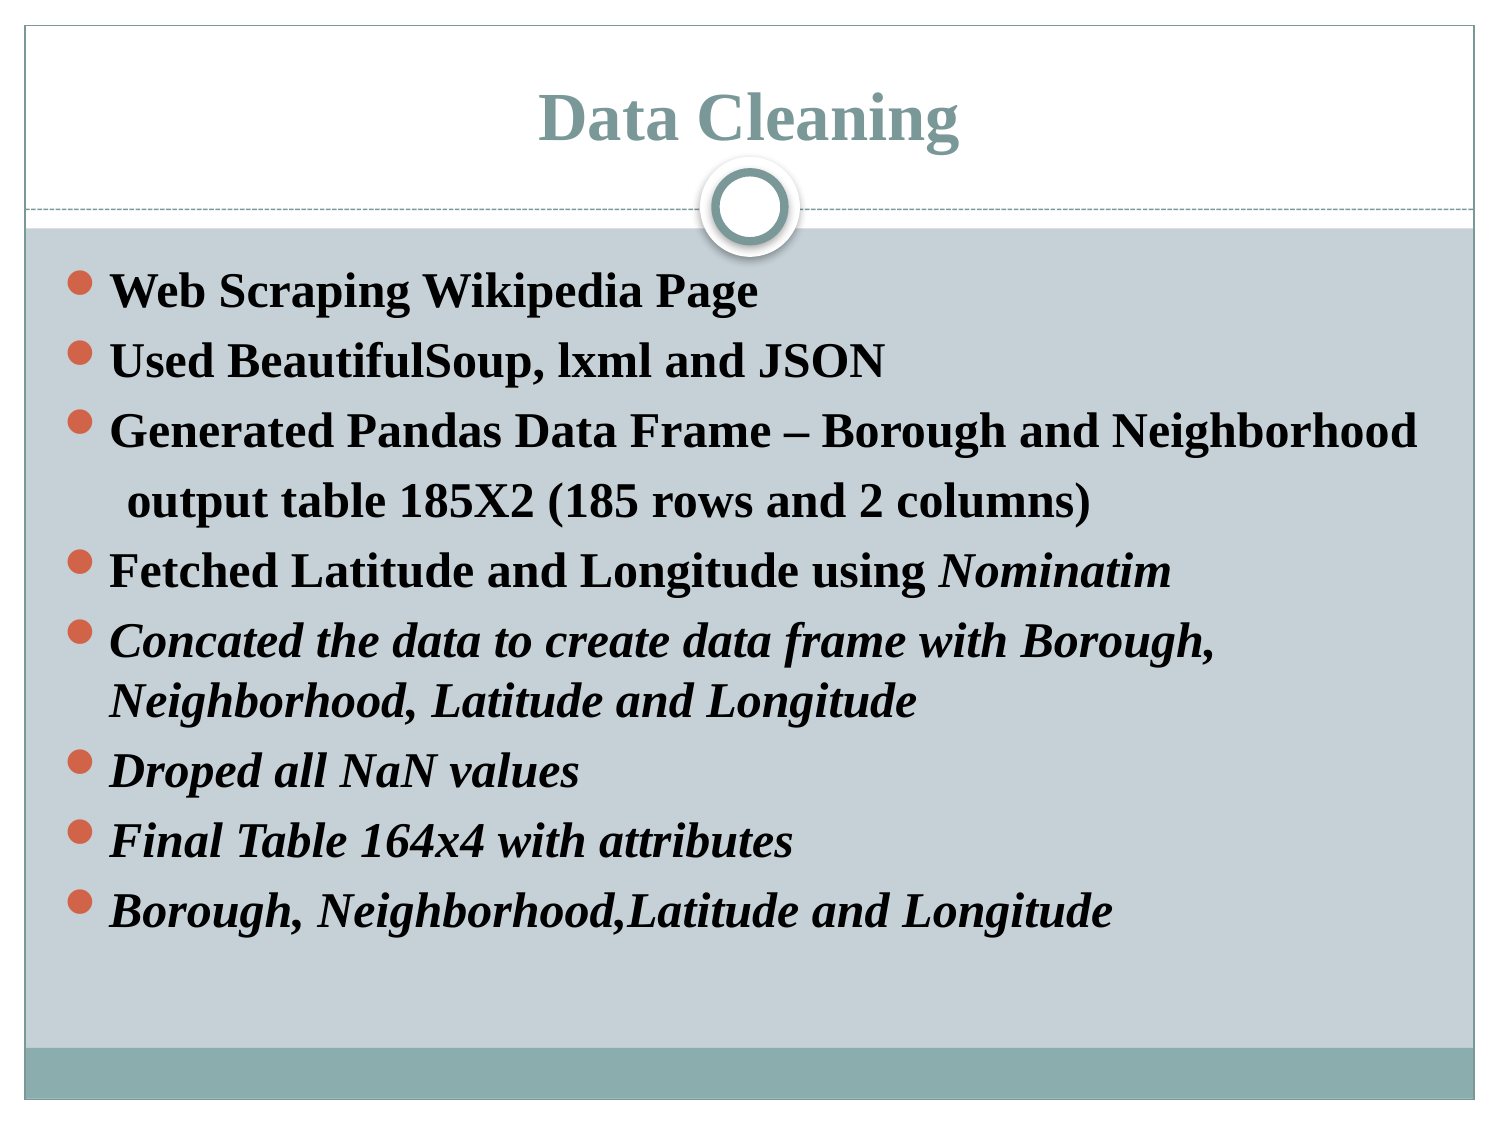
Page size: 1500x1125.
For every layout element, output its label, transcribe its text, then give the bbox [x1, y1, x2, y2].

list Web Scraping Wikipedia Page Used BeautifulSoup, lxml and JSON Generated Pandas Data Frame – Borough and Neighborhood output table 185X2 (185 rows and 2 columns) Fetched Latitude and Longitude using Nominatim Concated the data to create data frame with Borough, Neighborhood, Latitude and Longitude Droped all NaN values Final Table 164x4 with attributes Borough, Neighborhood,Latitude and Longitude [49, 250, 1445, 1001]
title Data Cleaning [49, 37, 1450, 162]
